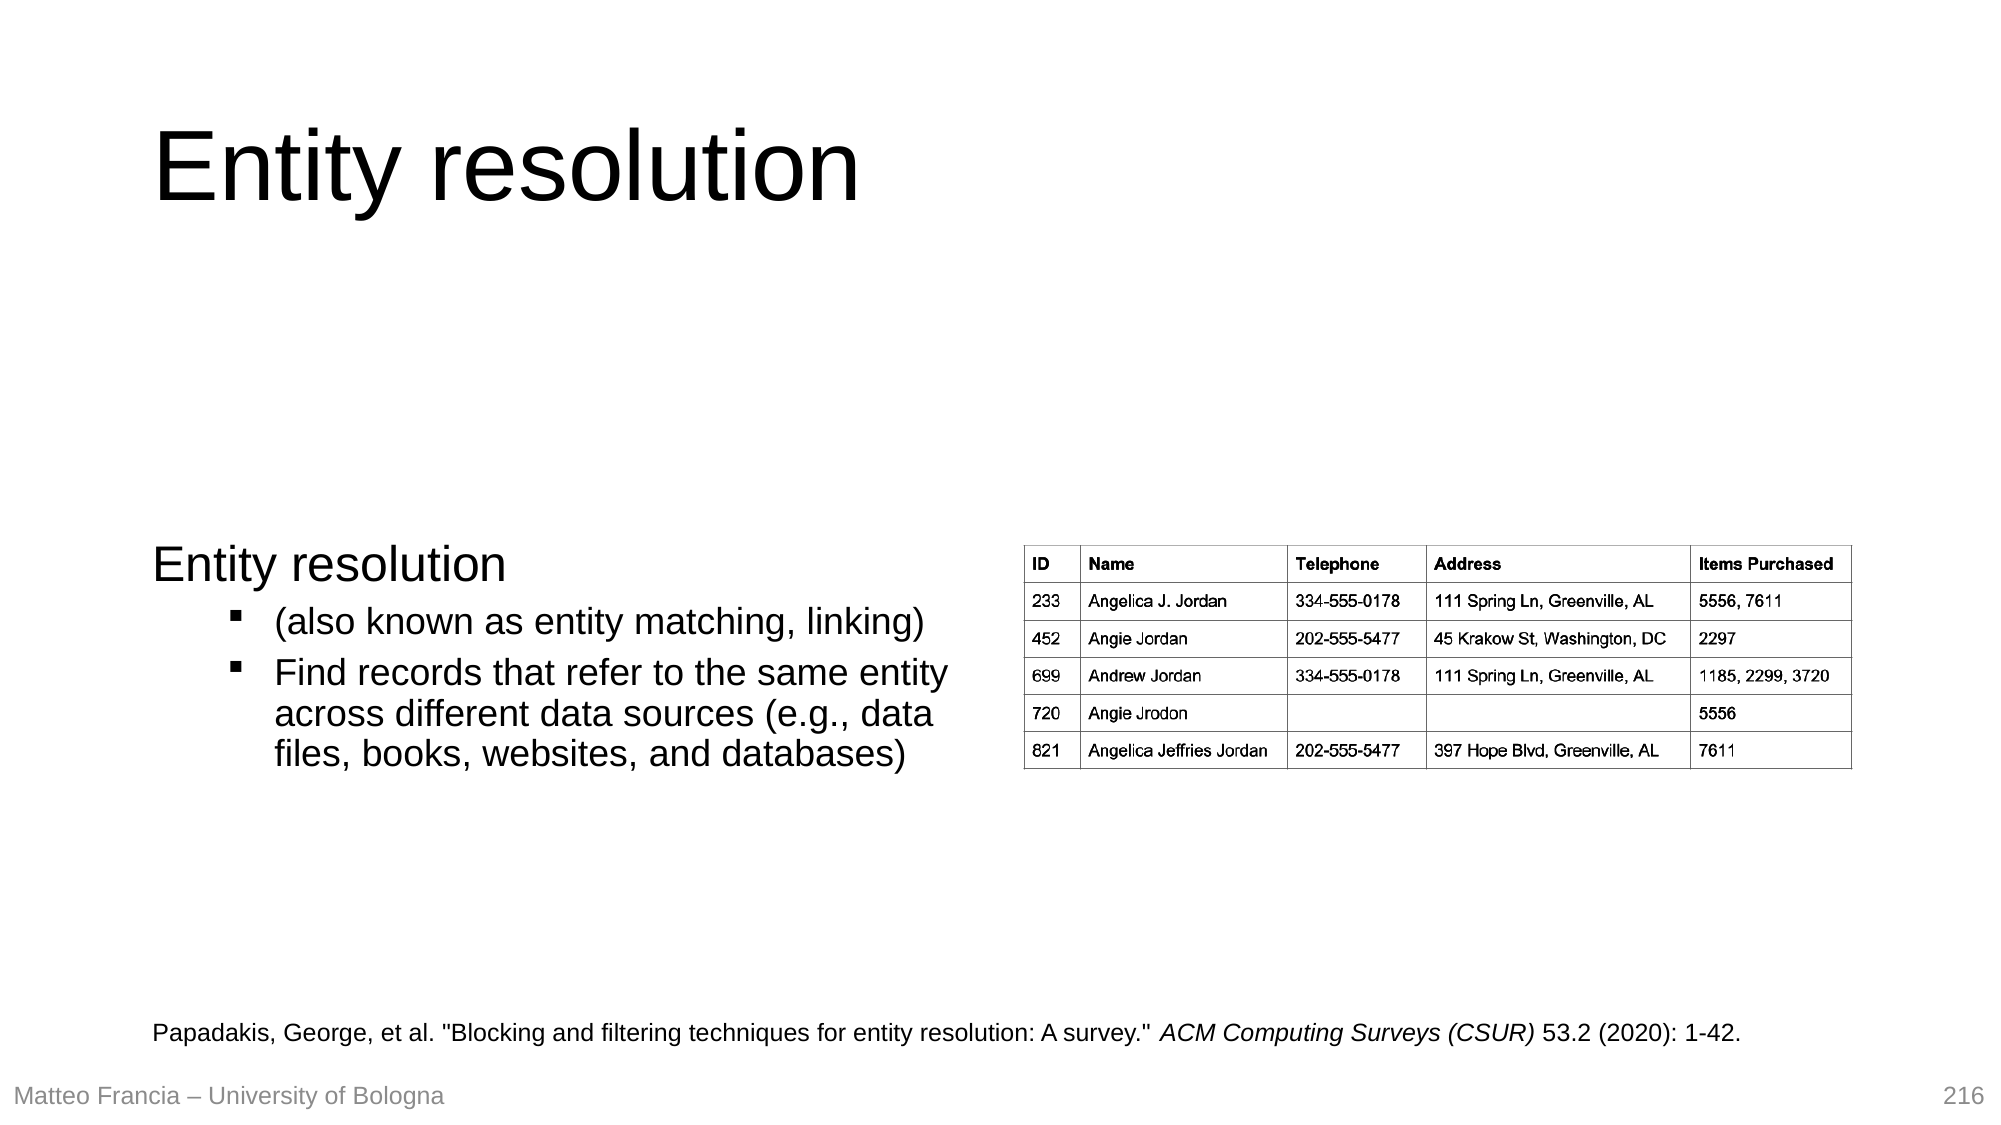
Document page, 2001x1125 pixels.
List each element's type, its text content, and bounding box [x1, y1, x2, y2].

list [1012, 536, 1863, 777]
list Entity resolution (also known as entity matching, linking) Find records that refer to the same entity across different data sources (e.g., data files, books, websites, and databases) [137, 299, 988, 1003]
footer Matteo Francia – University of Bologna [0, 1065, 463, 1125]
title Entity resolution [137, 59, 1863, 278]
slide_number 216 [1550, 1065, 2000, 1125]
list Papadakis, George, et al. "Blocking and filtering techniques for entity resolution: A survey." ACM Computing Surveys (CSUR) 53.2 (2020): 1-42. [137, 1003, 1863, 1064]
